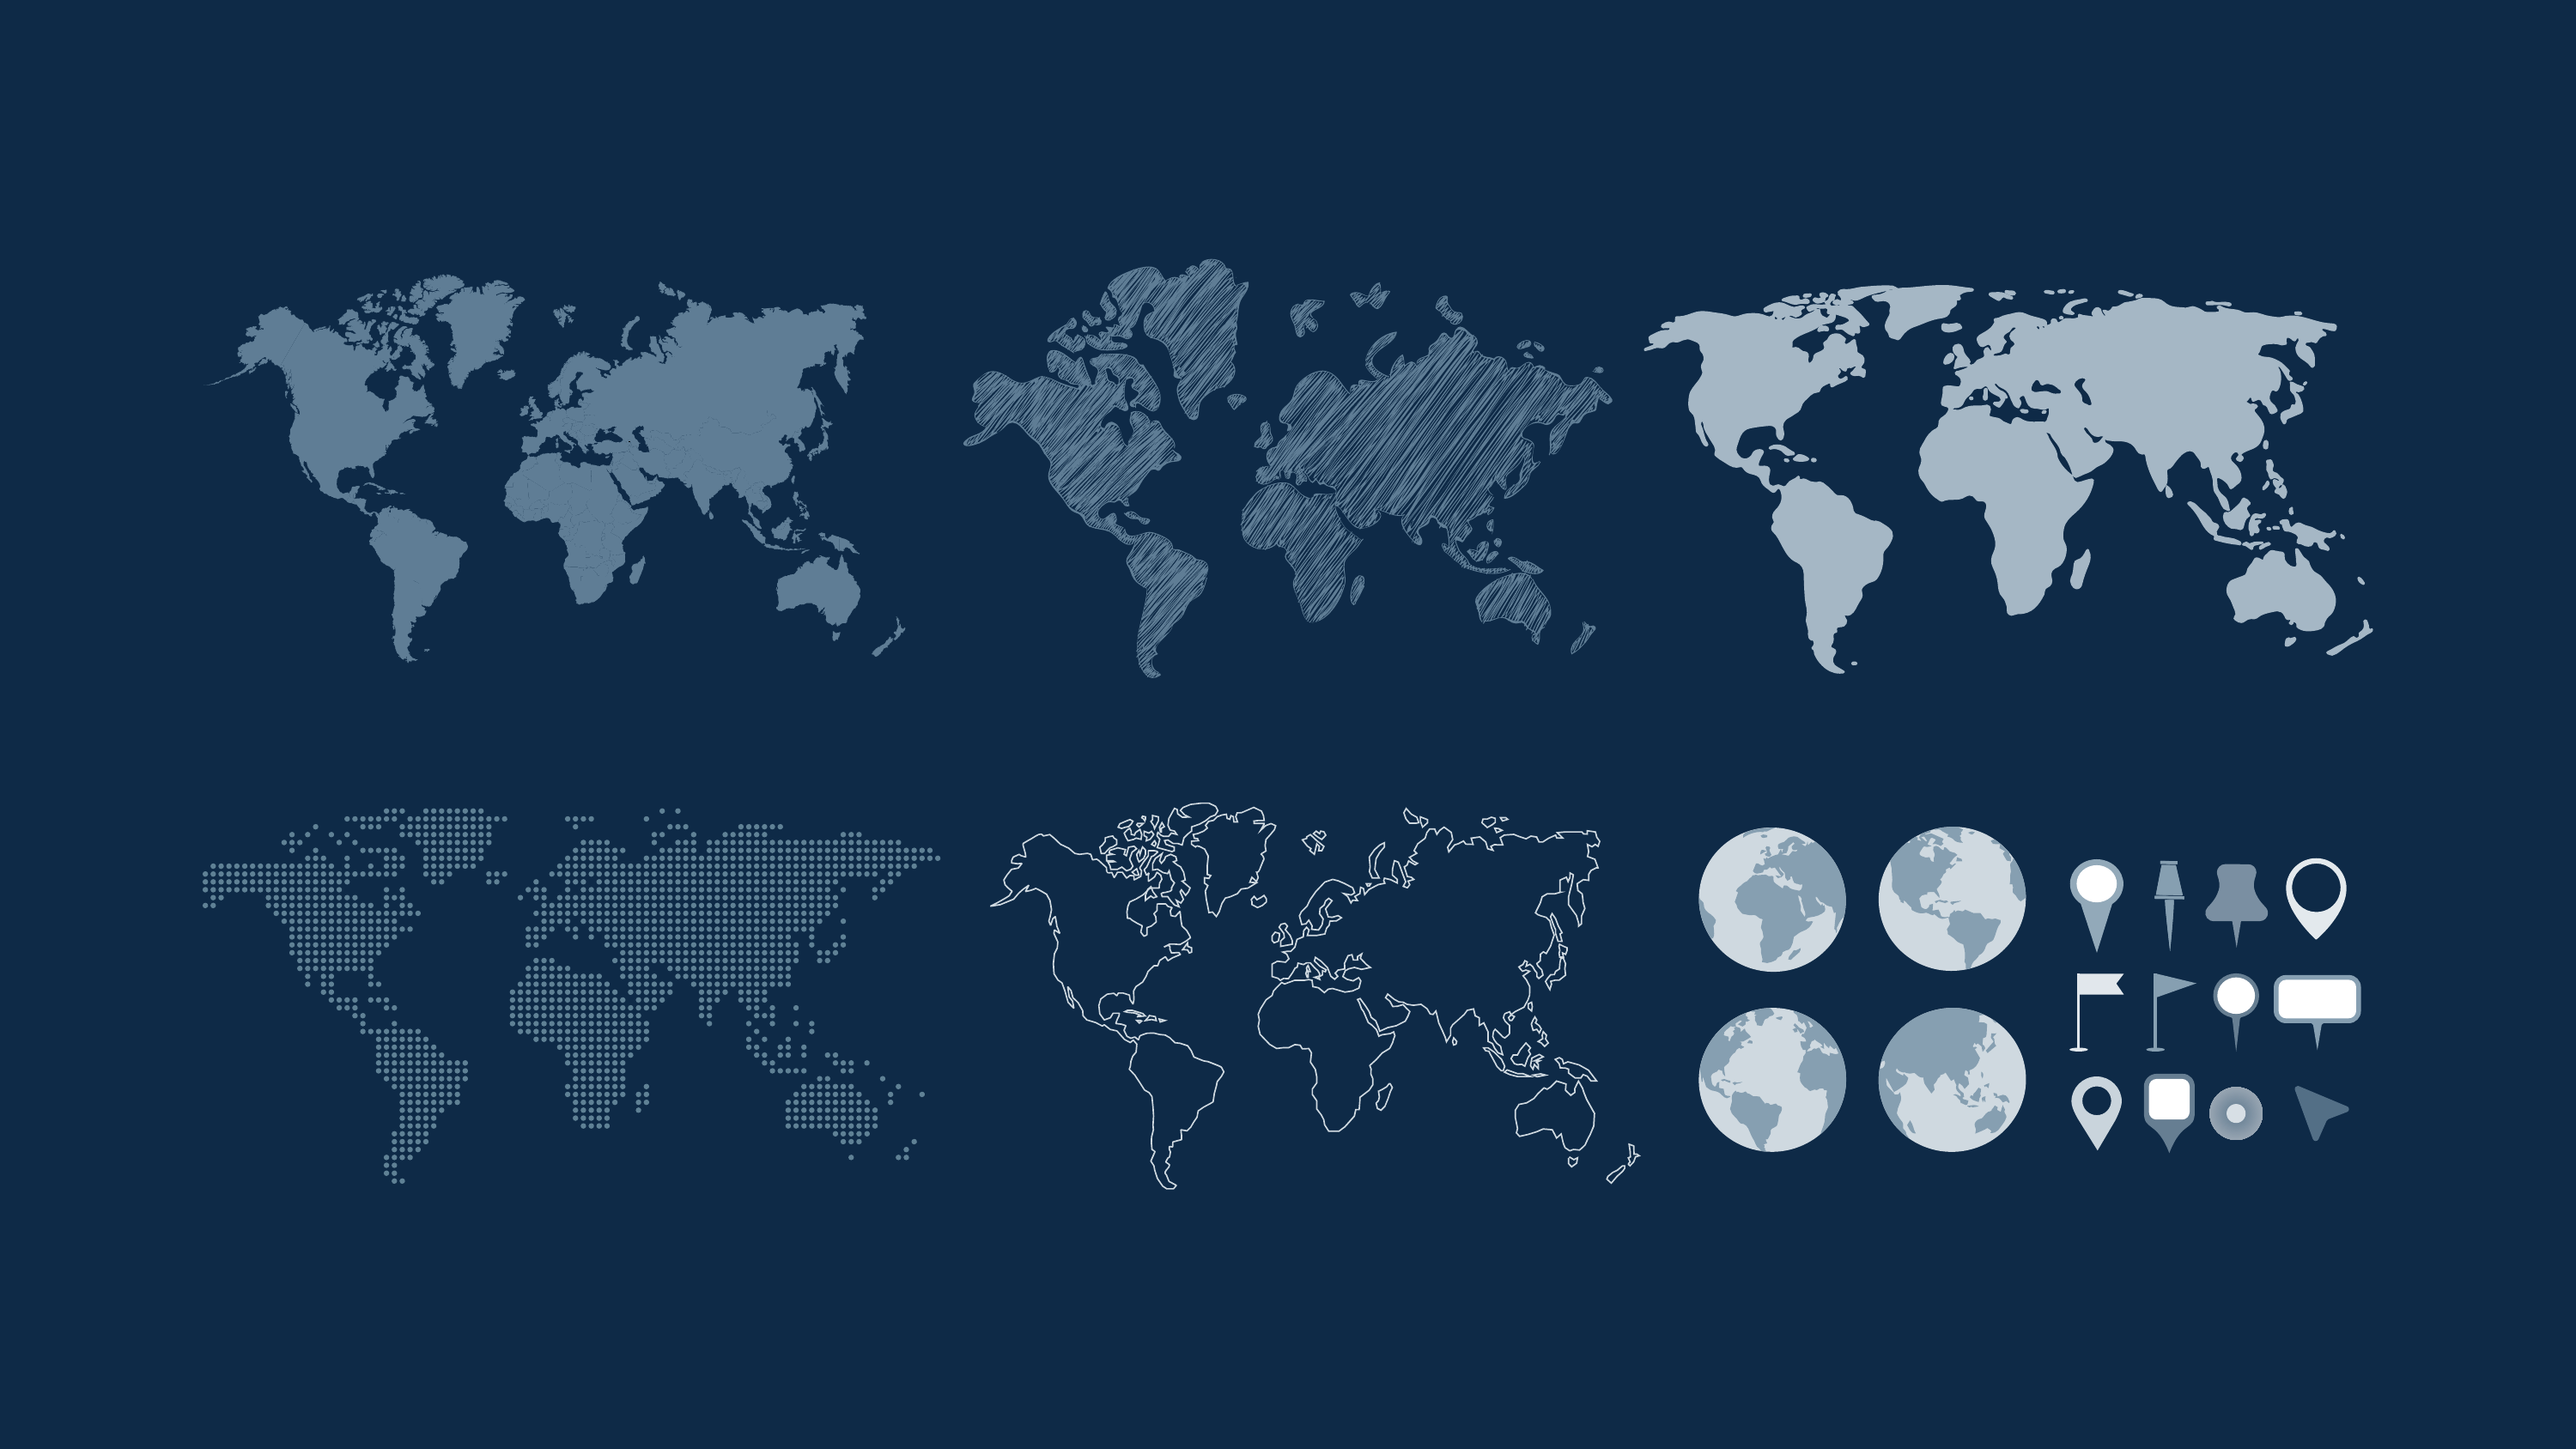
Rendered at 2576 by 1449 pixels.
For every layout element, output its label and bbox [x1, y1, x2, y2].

text_box [1693, 1007, 1851, 1153]
text_box [1873, 1007, 2032, 1153]
text_box [2069, 973, 2124, 1052]
text_box [2071, 1076, 2122, 1151]
text_box [1689, 827, 1856, 973]
text_box [2209, 1087, 2263, 1141]
text_box [202, 808, 942, 1185]
text_box [203, 274, 906, 664]
text_box [2069, 858, 2124, 954]
text_box [2143, 1073, 2196, 1154]
text_box [2273, 974, 2361, 1051]
text_box [2294, 1086, 2349, 1142]
text_box [2146, 973, 2197, 1052]
text_box [2154, 860, 2184, 952]
text_box [1870, 826, 2034, 972]
text_box [1643, 284, 2374, 675]
text_box [2205, 864, 2269, 948]
text_box [2286, 858, 2347, 940]
text_box [2213, 973, 2260, 1052]
text_box [989, 802, 1642, 1190]
text_box [962, 258, 1614, 679]
